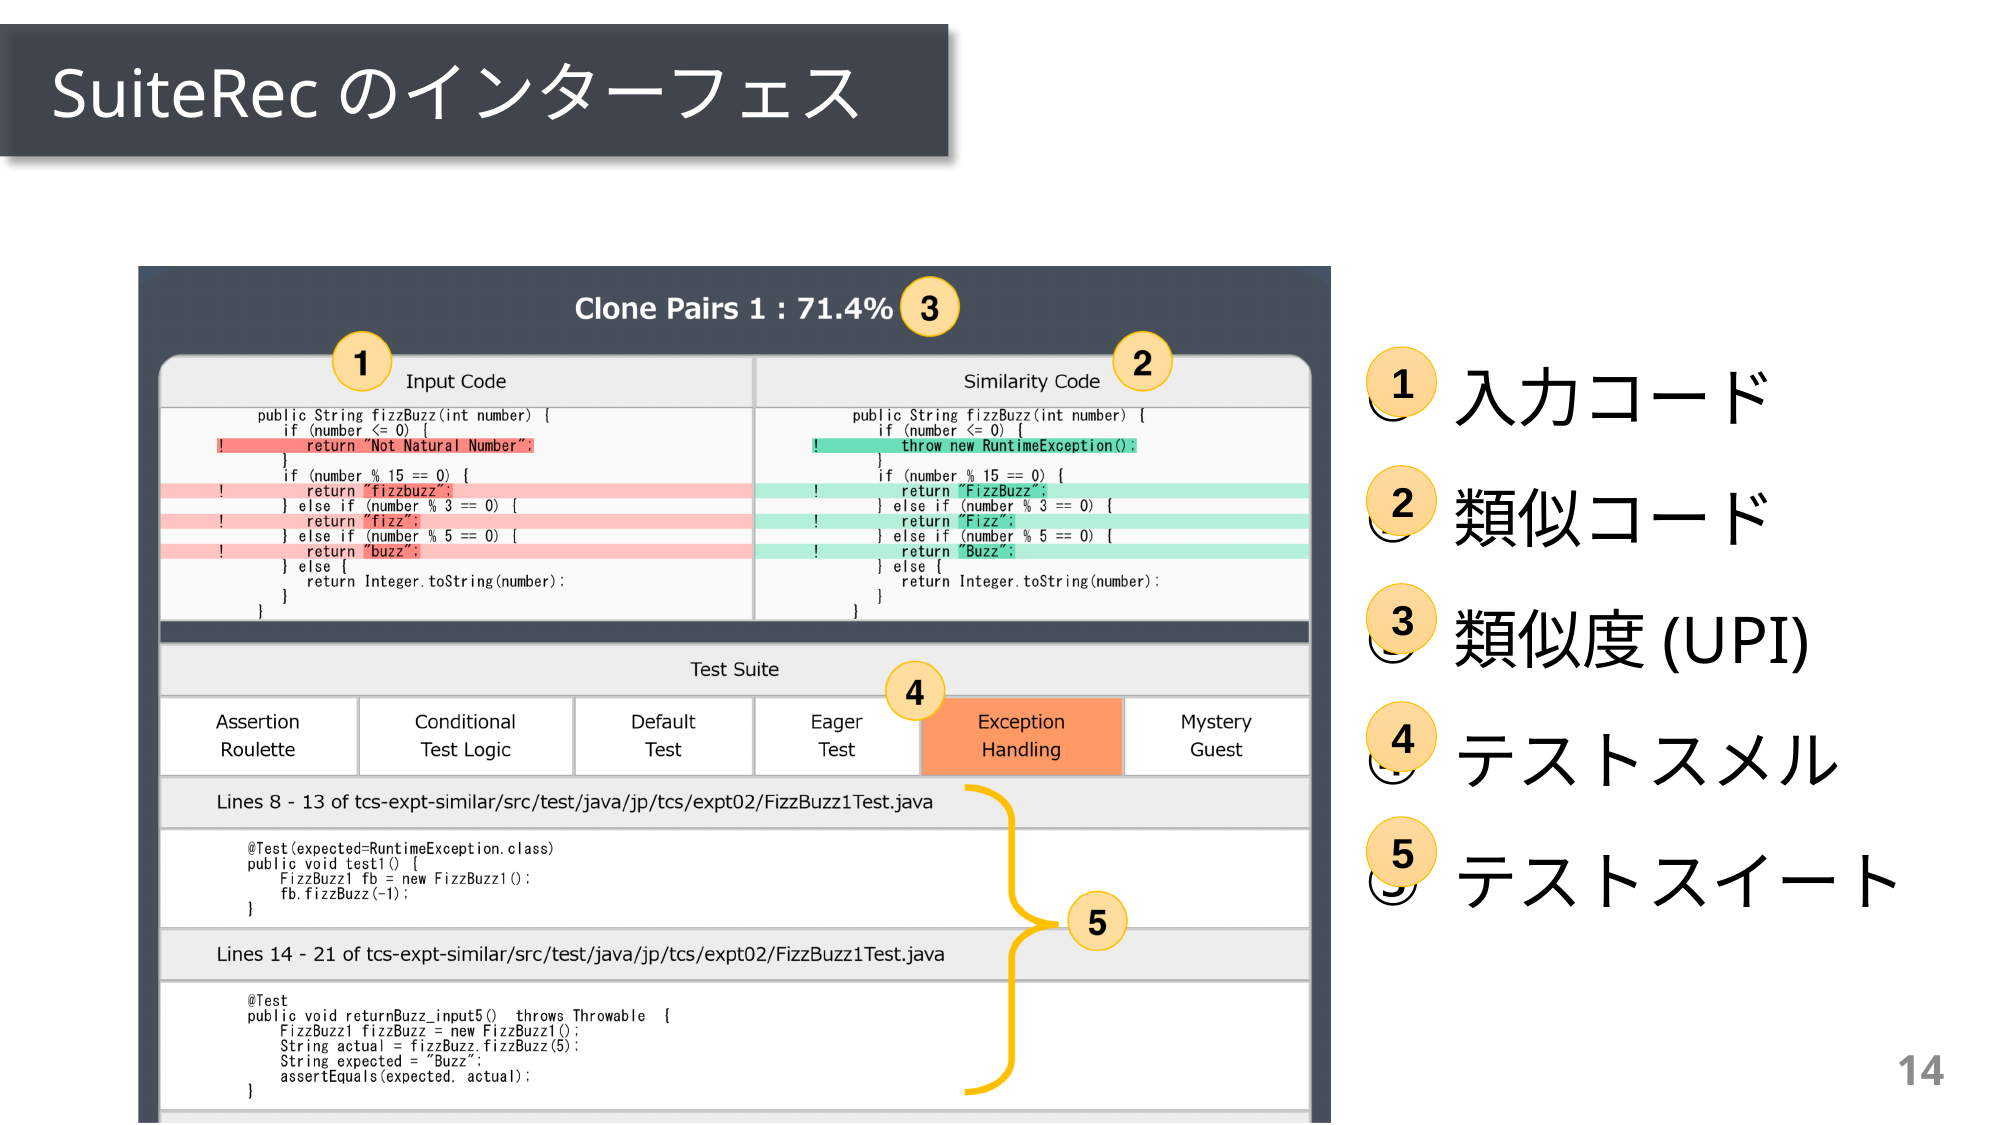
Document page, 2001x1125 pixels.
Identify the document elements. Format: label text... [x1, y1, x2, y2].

picture [138, 266, 1332, 1125]
text_box 入力コード 類似コード 類似度(UPI) テストスメル テストスイート [1349, 325, 1930, 962]
text_box 3 [1365, 583, 1437, 655]
title SuiteRecのインターフェス [36, 36, 957, 156]
text_box 1 [1365, 346, 1437, 418]
text_box 5 [1365, 816, 1437, 888]
text_box 2 [1365, 465, 1437, 537]
text_box 4 [1365, 701, 1437, 773]
